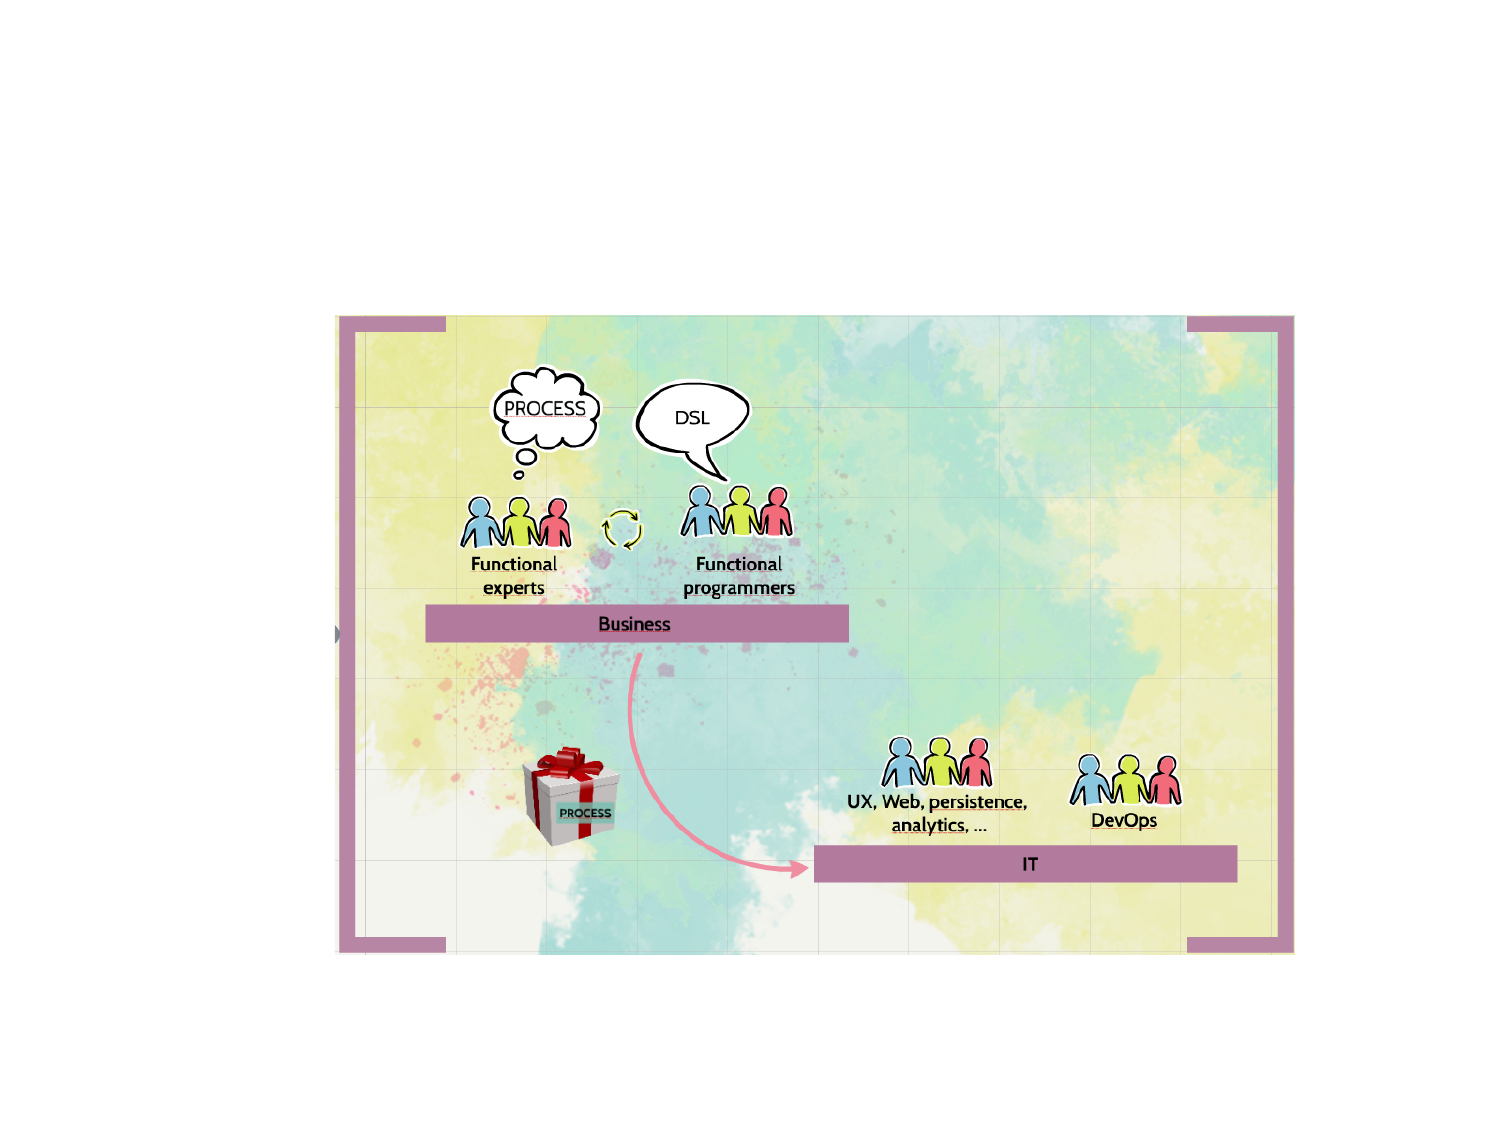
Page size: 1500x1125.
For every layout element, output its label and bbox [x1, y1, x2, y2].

picture [334, 315, 1296, 955]
